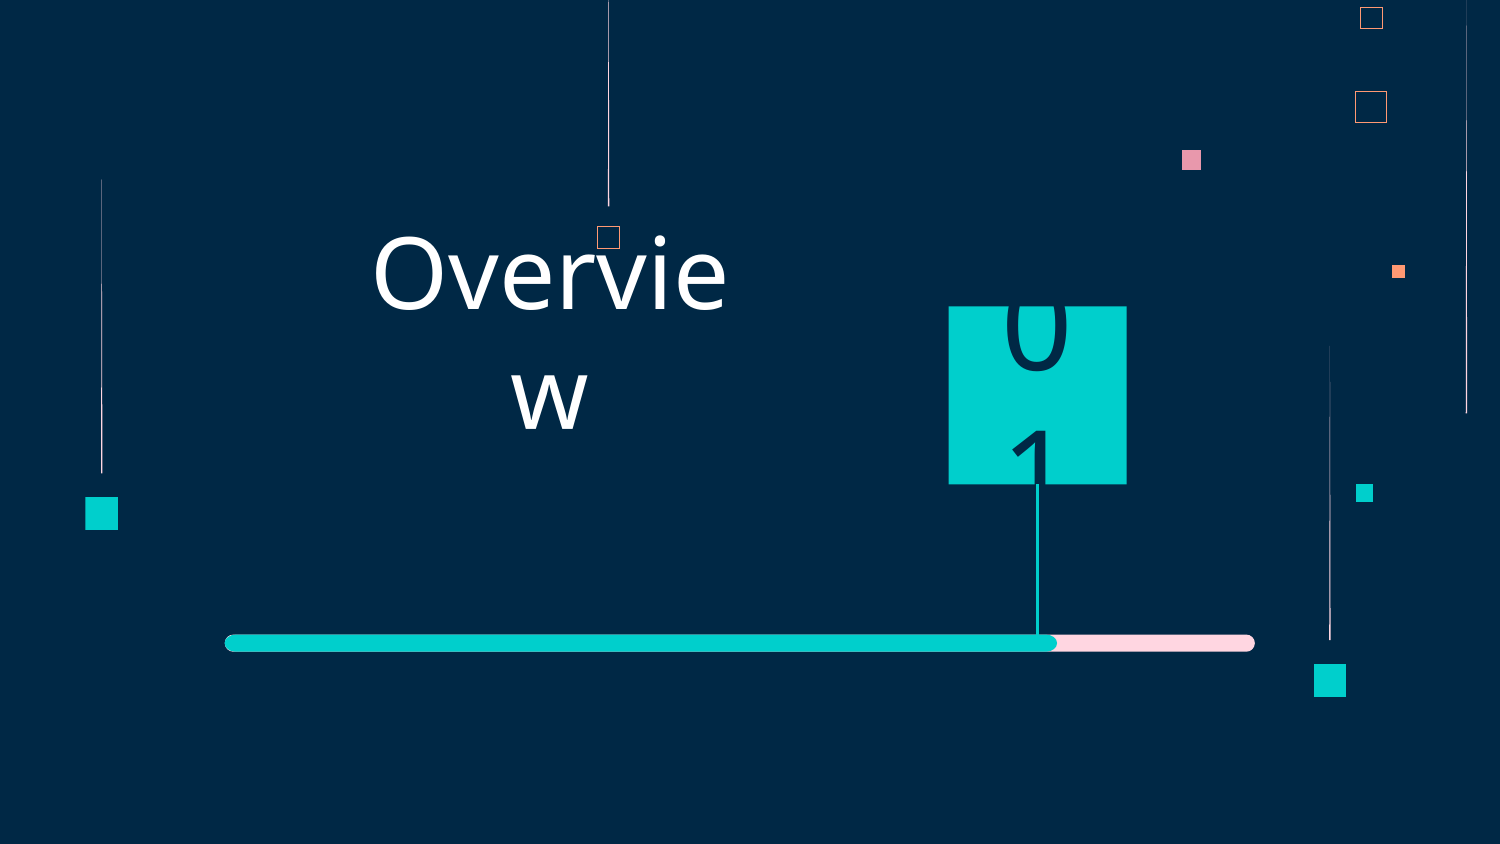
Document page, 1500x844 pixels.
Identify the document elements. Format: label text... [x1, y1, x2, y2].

text_box [224, 634, 1058, 652]
title 01 [957, 348, 1119, 443]
text_box [948, 306, 1127, 485]
text_box [1049, 634, 1255, 652]
title Overview [334, 326, 765, 465]
